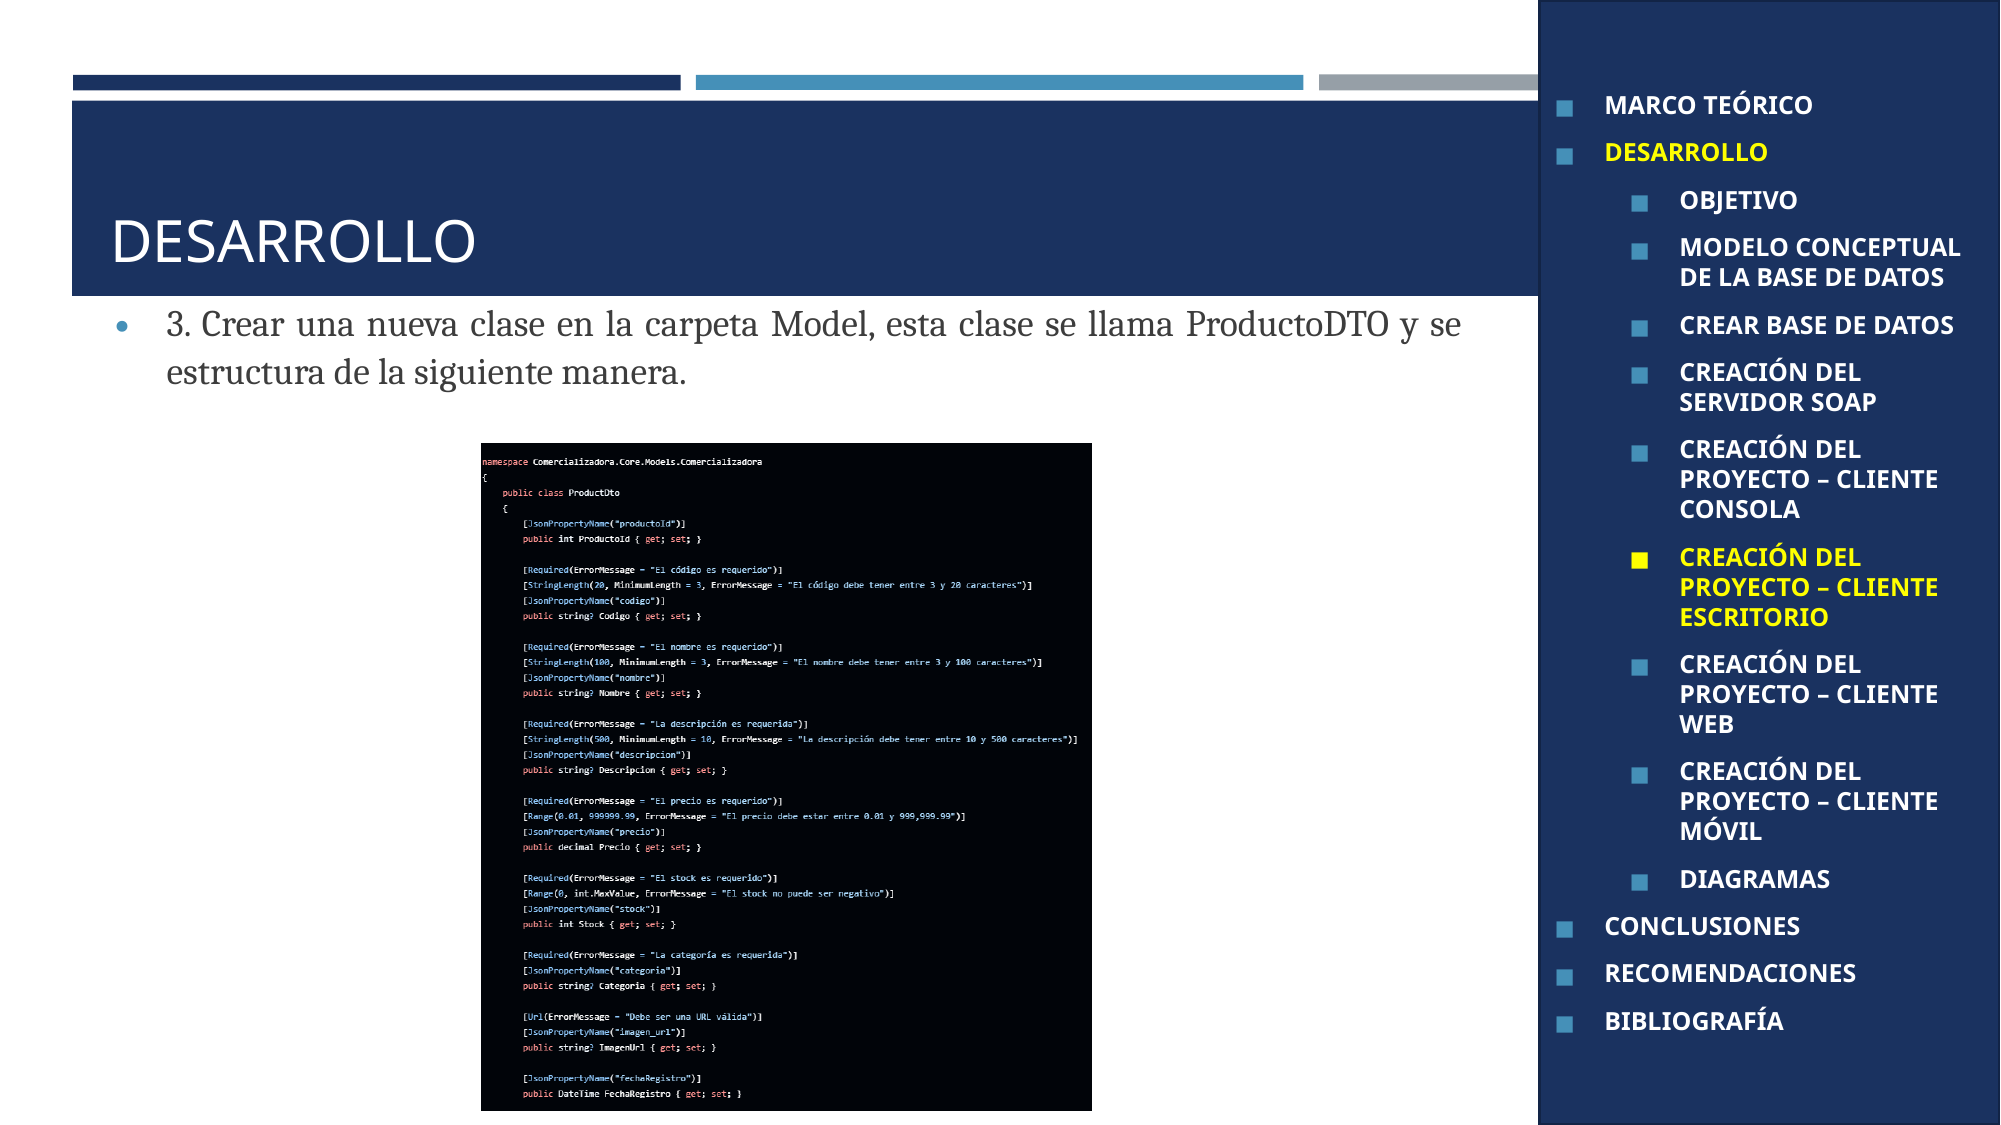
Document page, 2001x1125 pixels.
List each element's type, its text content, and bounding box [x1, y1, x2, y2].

list 3. Crear una nueva clase en la carpeta Model, esta clase se llama ProductoDTO y se estructura de la siguiente manera. [95, 281, 1479, 408]
text_box MARCO TEÓRICO DESARROLLO OBJETIVO MODELO CONCEPTUAL DE LA BASE DE DATOS CREAR BASE DE DATOS CREACIÓN DEL SERVIDOR SOAP CREACIÓN DEL PROYECTO – CLIENTE CONSOLA CREACIÓN DEL PROYECTO – CLIENTE ESCRITORIO CREACIÓN DEL PROYECTO – CLIENTE WEB CREACIÓN DEL PROYECTO – CLIENTE MÓVIL DIAGRAMAS CONCLUSIONES RECOMENDACIONES BIBLIOGRAFÍA [1539, 0, 2000, 1125]
title DESARROLLO [95, 115, 1539, 282]
picture [481, 442, 1093, 1112]
